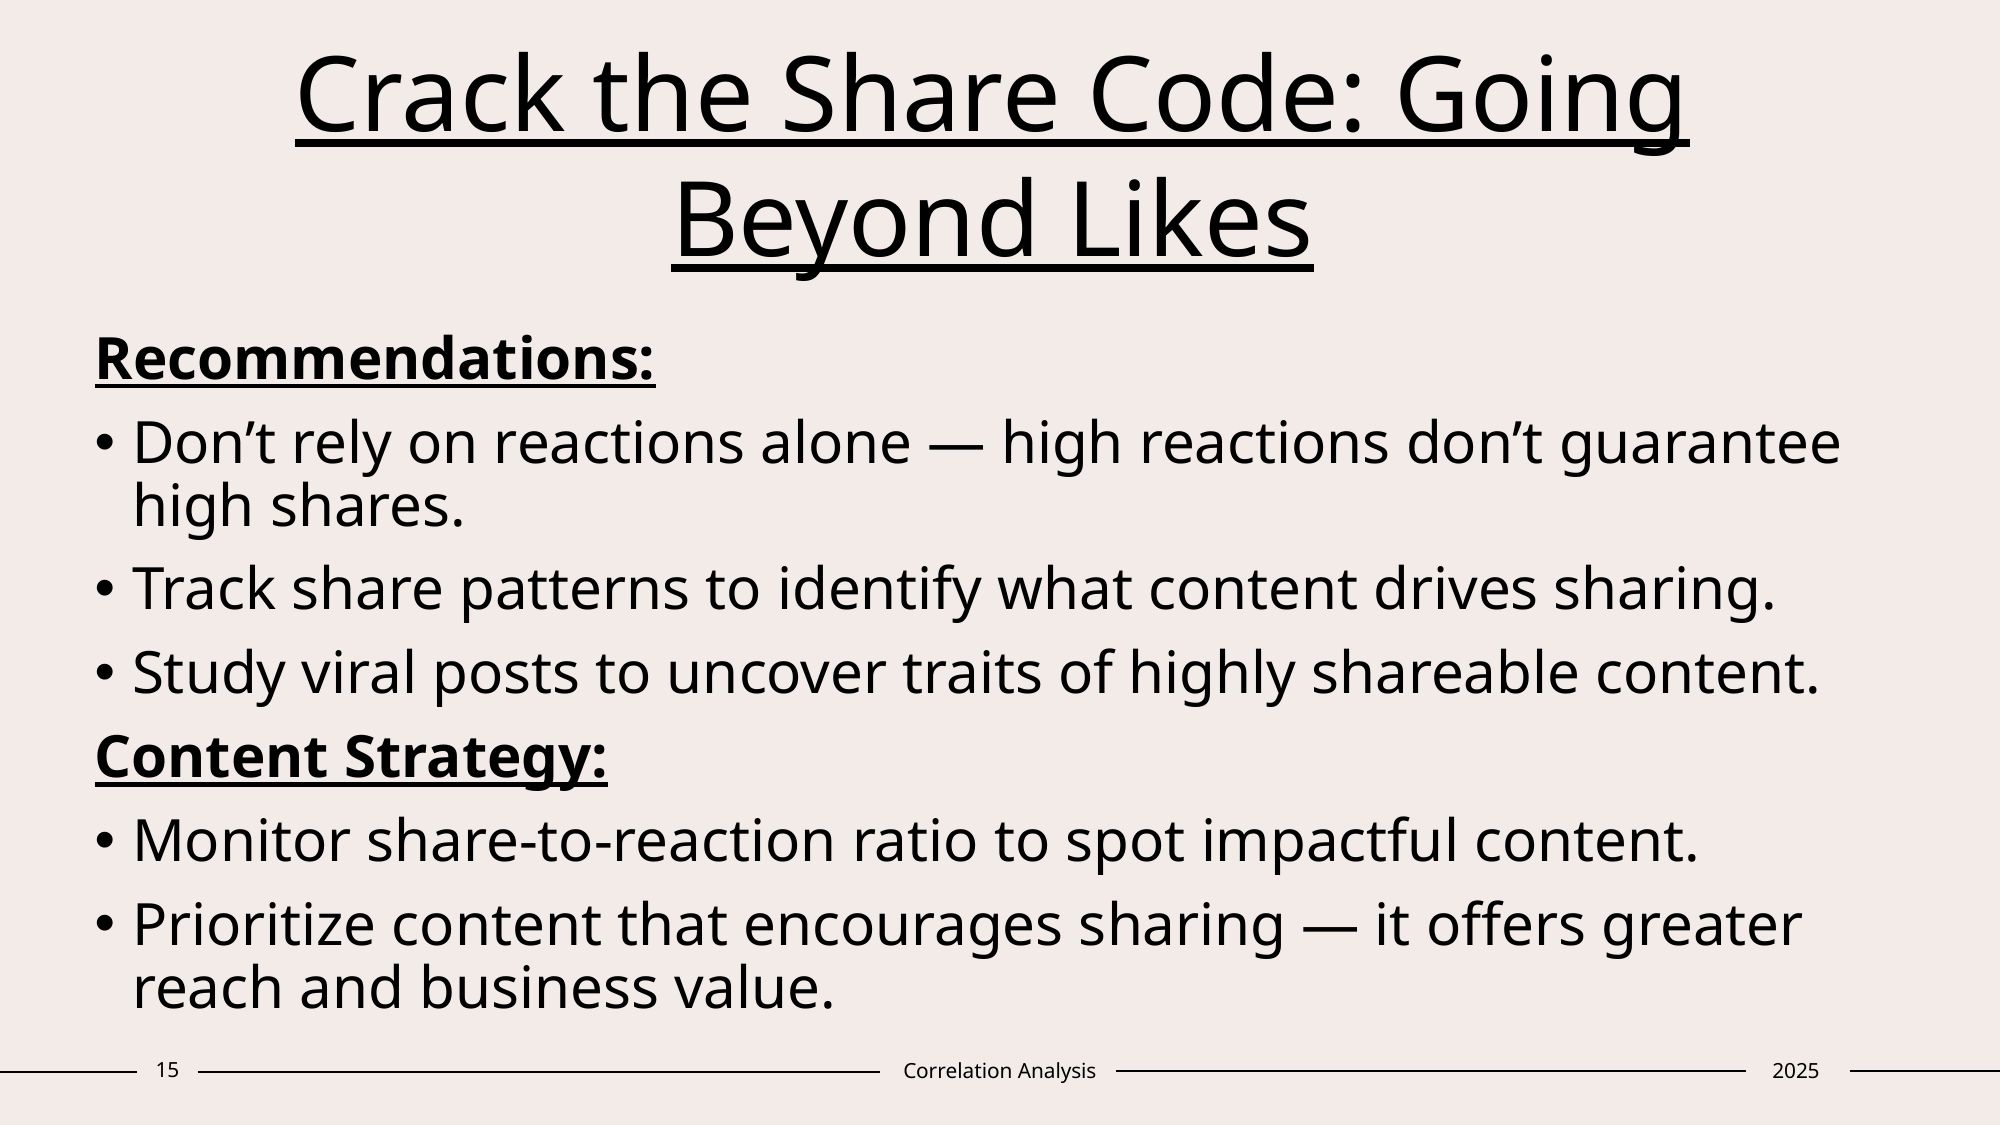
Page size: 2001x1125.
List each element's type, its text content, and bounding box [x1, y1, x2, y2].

list Recommendations: Don’t rely on reactions alone — high reactions don’t guarantee high shares. Track share patterns to identify what content drives sharing. Study viral posts to uncover traits of highly shareable content. Content Strategy: Monitor share-to-reaction ratio to spot impactful content. Prioritize content that encourages sharing — it offers greater reach and business value. [79, 321, 1884, 1005]
title Crack the Share Code: Going Beyond Likes [100, 19, 1884, 187]
footer Correlation Analysis [879, 1050, 1120, 1091]
slide_number 15 [137, 1050, 198, 1091]
slide_number 2025 [1743, 1050, 1849, 1091]
